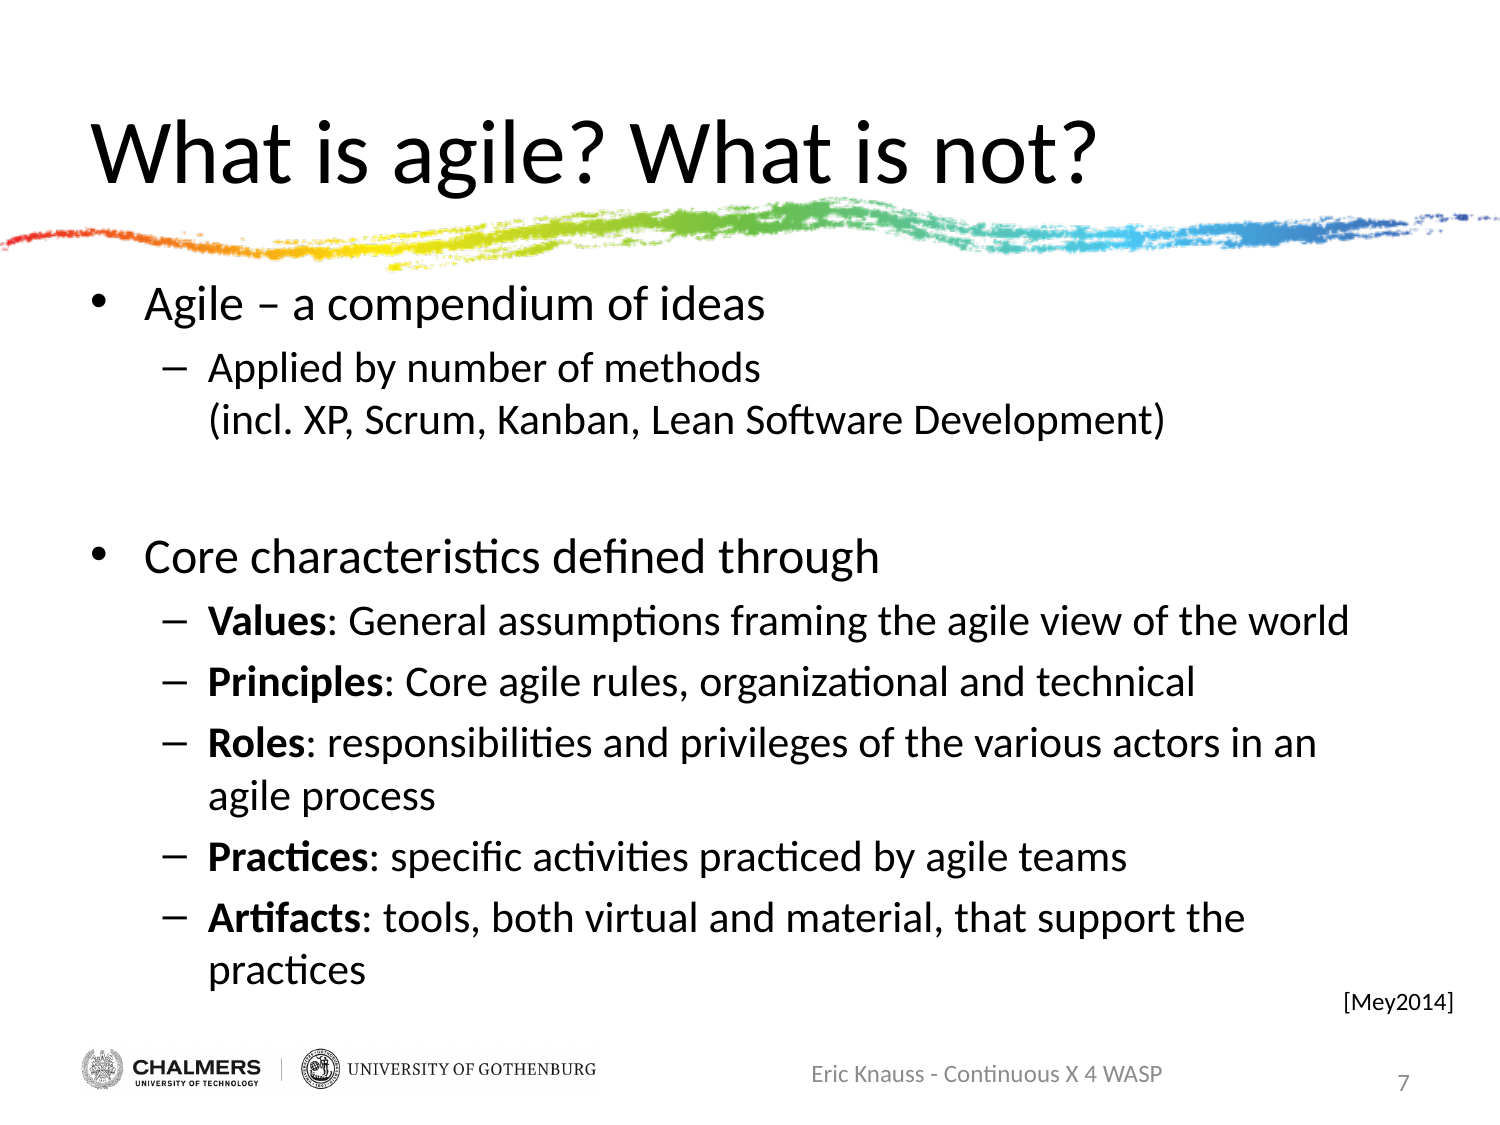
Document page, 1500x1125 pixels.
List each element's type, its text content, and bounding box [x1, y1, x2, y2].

text_box [Mey2014] [1328, 977, 1470, 1023]
title What is agile? What is not? [75, 76, 1425, 218]
slide_number 7 [1252, 1063, 1425, 1101]
picture [0, 162, 1500, 292]
footer Eric Knauss - Continuous X 4 WASP [750, 1042, 1225, 1103]
list Agile – a compendium of ideas Applied by number of methods (incl. XP, Scrum, Kanban, Lean Software Development) Core characteristics defined through Values: General assumptions framing the agile view of the world Principles: Core agile rules, organizational and technical Roles: responsibilities and privileges of the various actors in an agile process Practices: specific activities practiced by agile teams Artifacts: tools, both virtual and material, that support the practices [75, 262, 1425, 1005]
picture [79, 1044, 600, 1093]
